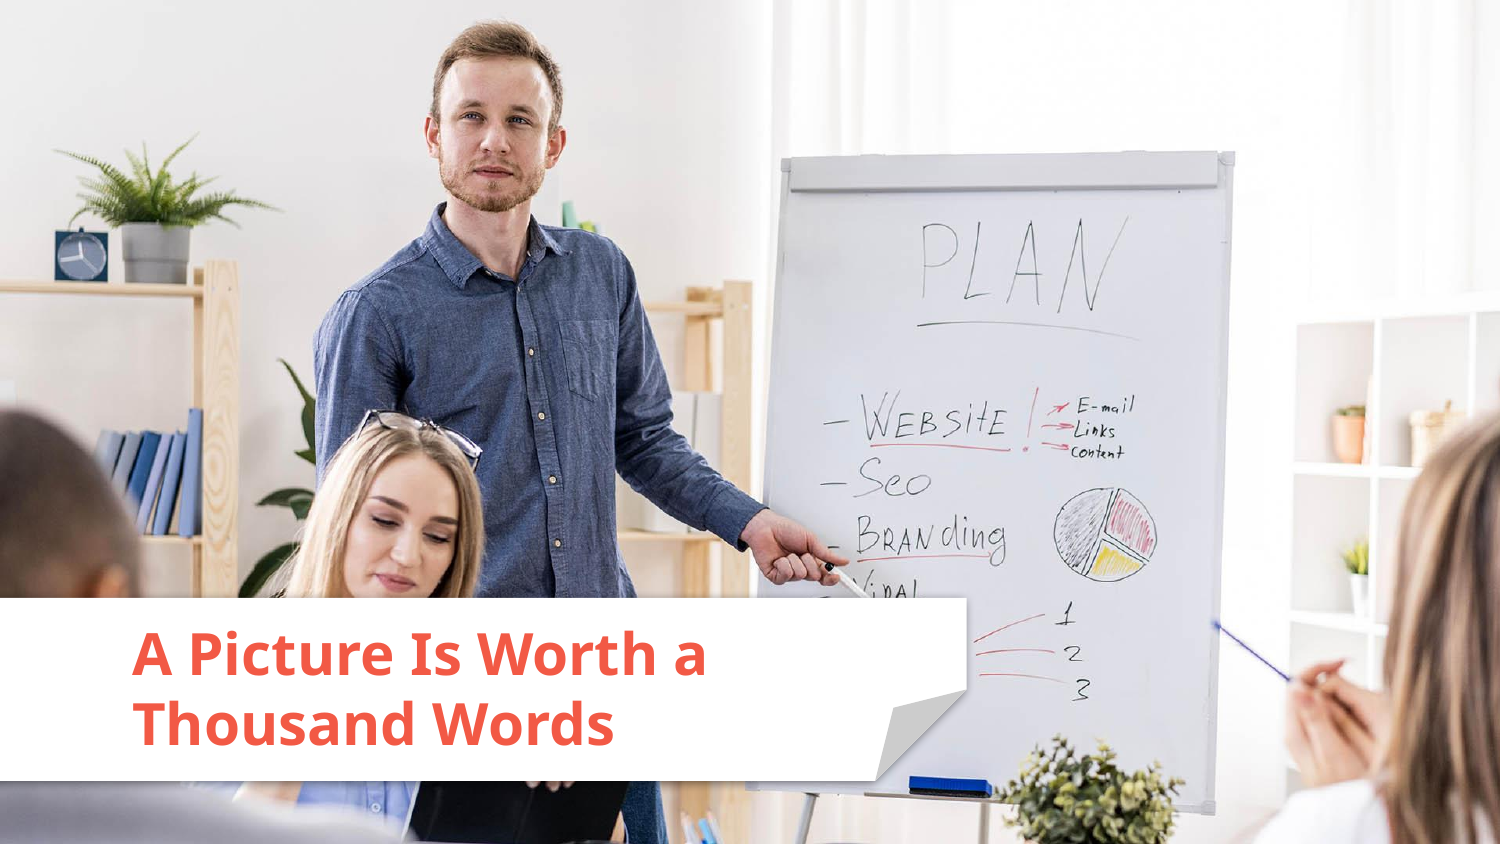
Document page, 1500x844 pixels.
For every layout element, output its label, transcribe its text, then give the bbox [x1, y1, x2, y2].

picture [0, 0, 1500, 844]
text_box [0, 597, 967, 781]
list A Picture Is Worth a Thousand Words [116, 610, 997, 765]
